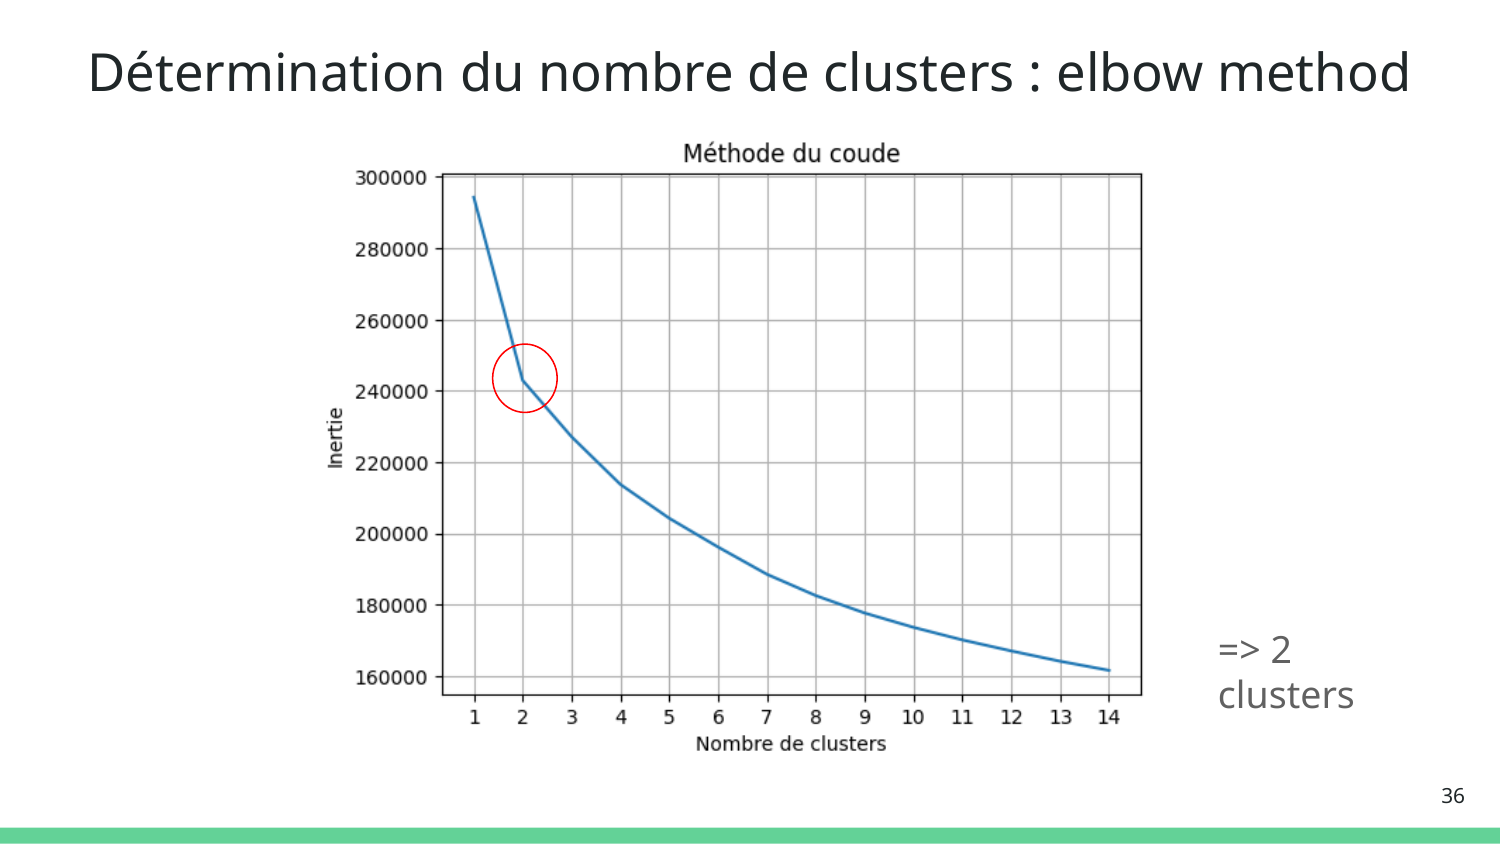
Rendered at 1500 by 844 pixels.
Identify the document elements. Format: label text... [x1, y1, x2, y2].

picture [314, 130, 1186, 766]
slide_number ‹#› [1389, 764, 1480, 830]
text_box => 2 clusters [1202, 610, 1449, 750]
title Détermination du nombre de clusters : elbow method [51, 23, 1449, 118]
